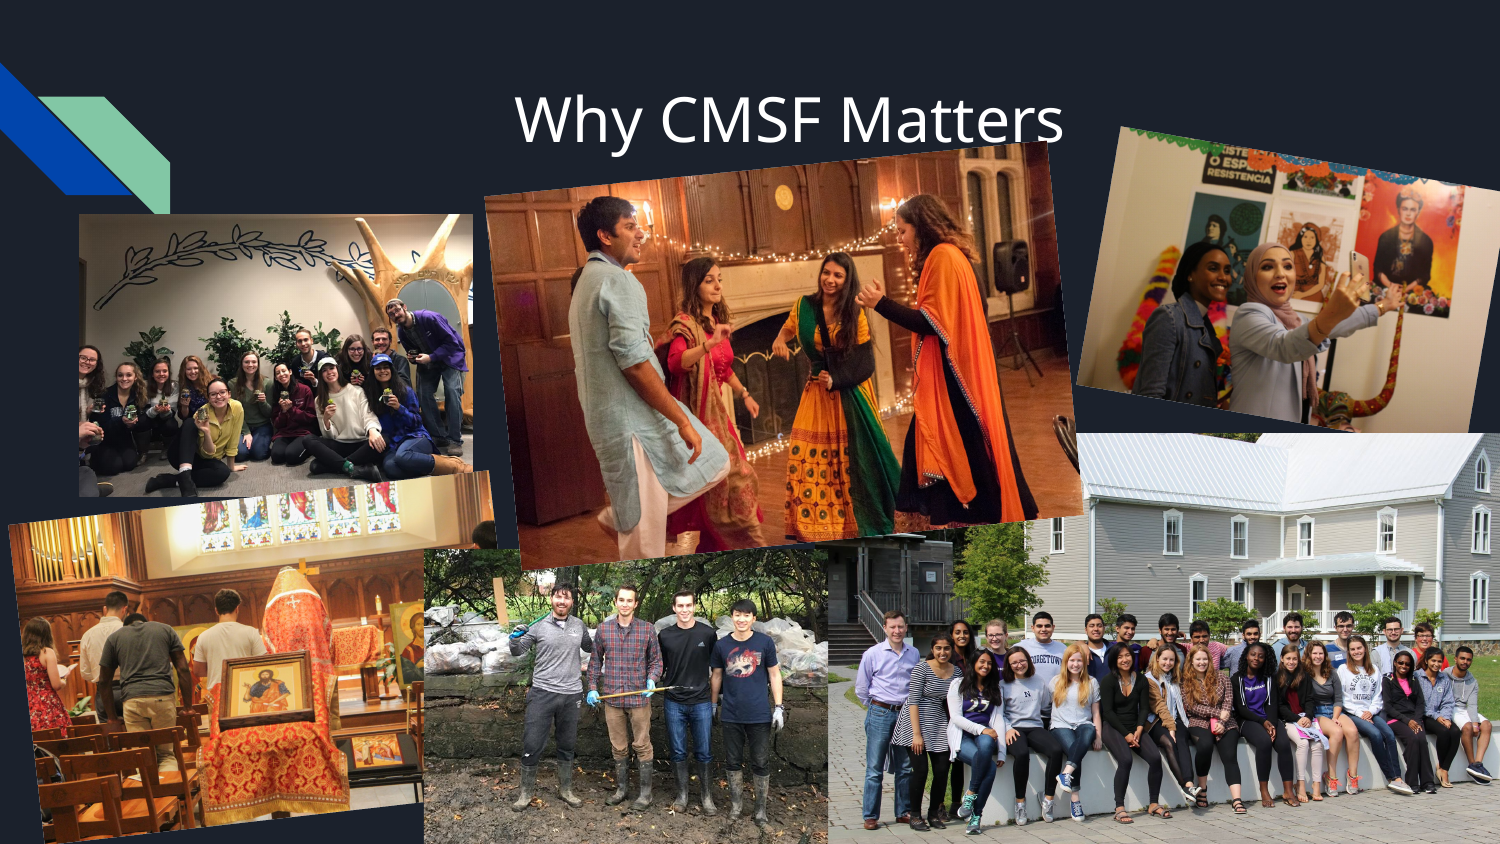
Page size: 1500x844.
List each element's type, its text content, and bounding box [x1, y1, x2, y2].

picture [9, 127, 1500, 844]
title Why CMSF Matters [212, 64, 1368, 215]
